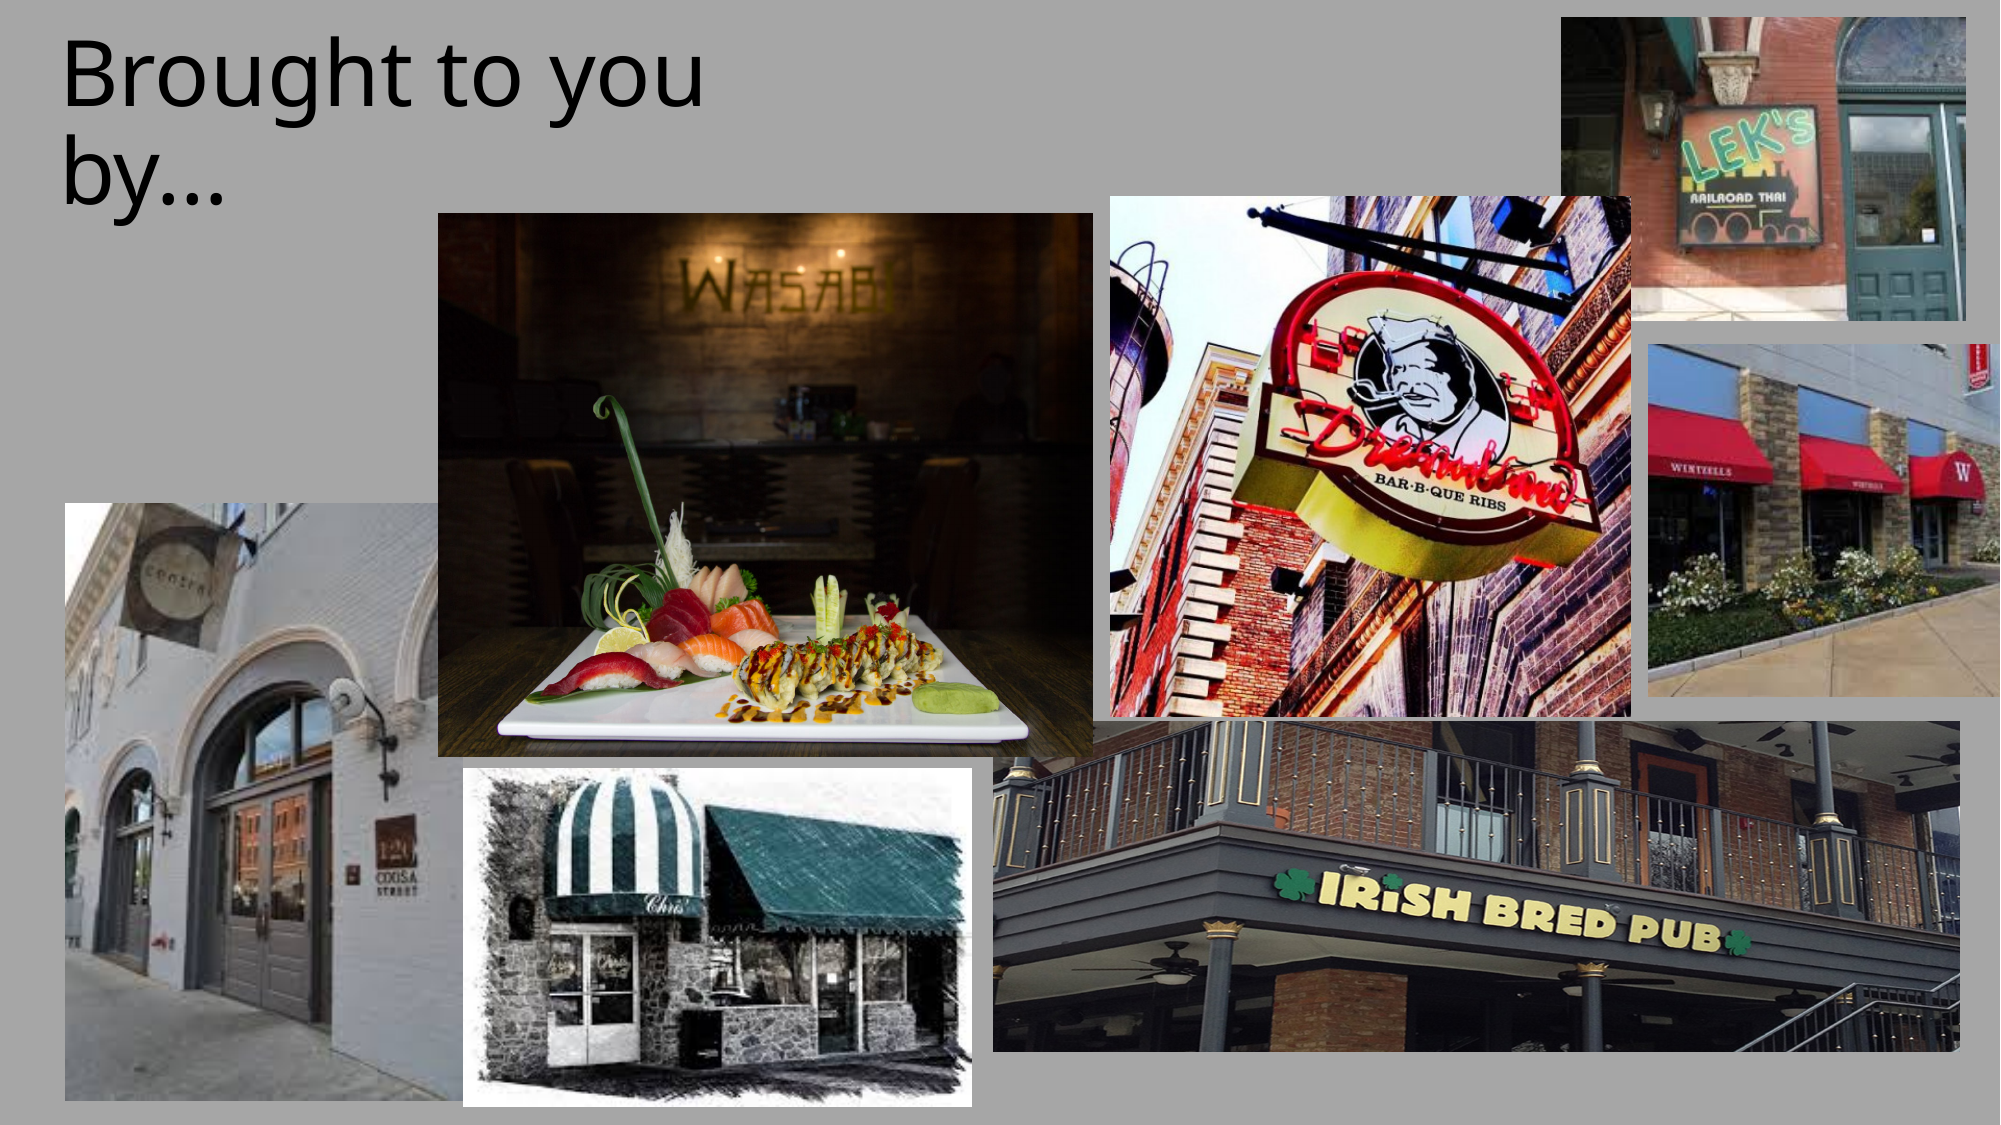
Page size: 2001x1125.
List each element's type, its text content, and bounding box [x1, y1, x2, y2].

picture [1648, 344, 2000, 697]
picture [65, 213, 1960, 1108]
picture [1110, 17, 1966, 717]
title Brought to you by… [44, 17, 834, 235]
